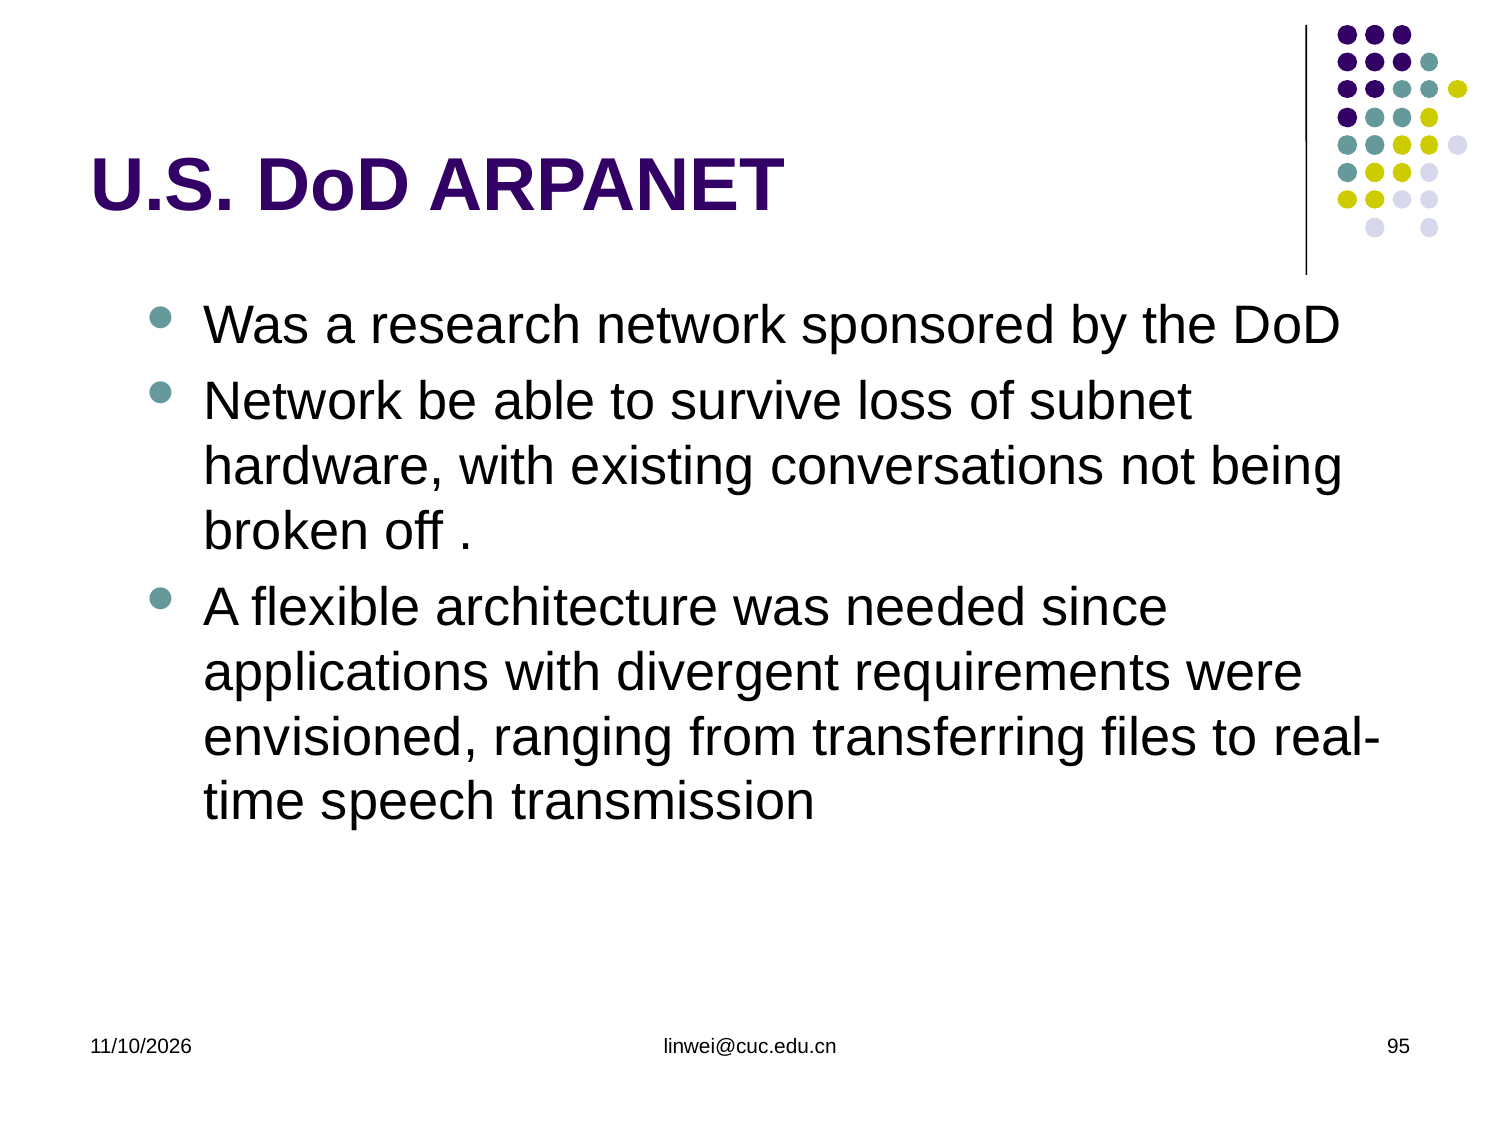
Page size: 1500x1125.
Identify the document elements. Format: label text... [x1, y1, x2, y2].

footer linwei@cuc.edu.cn [512, 1024, 988, 1101]
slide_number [74, 1024, 426, 1101]
slide_number 95 [1074, 1024, 1426, 1101]
title U.S. DoD ARPANET [75, 20, 1313, 233]
list Was a research network sponsored by the DoD Network be able to survive loss of subnet hardware, with existing conversations not being broken off . A flexible architecture was needed since applications with divergent requirements were envisioned, ranging from transferring files to real-time speech transmission [75, 282, 1425, 1006]
